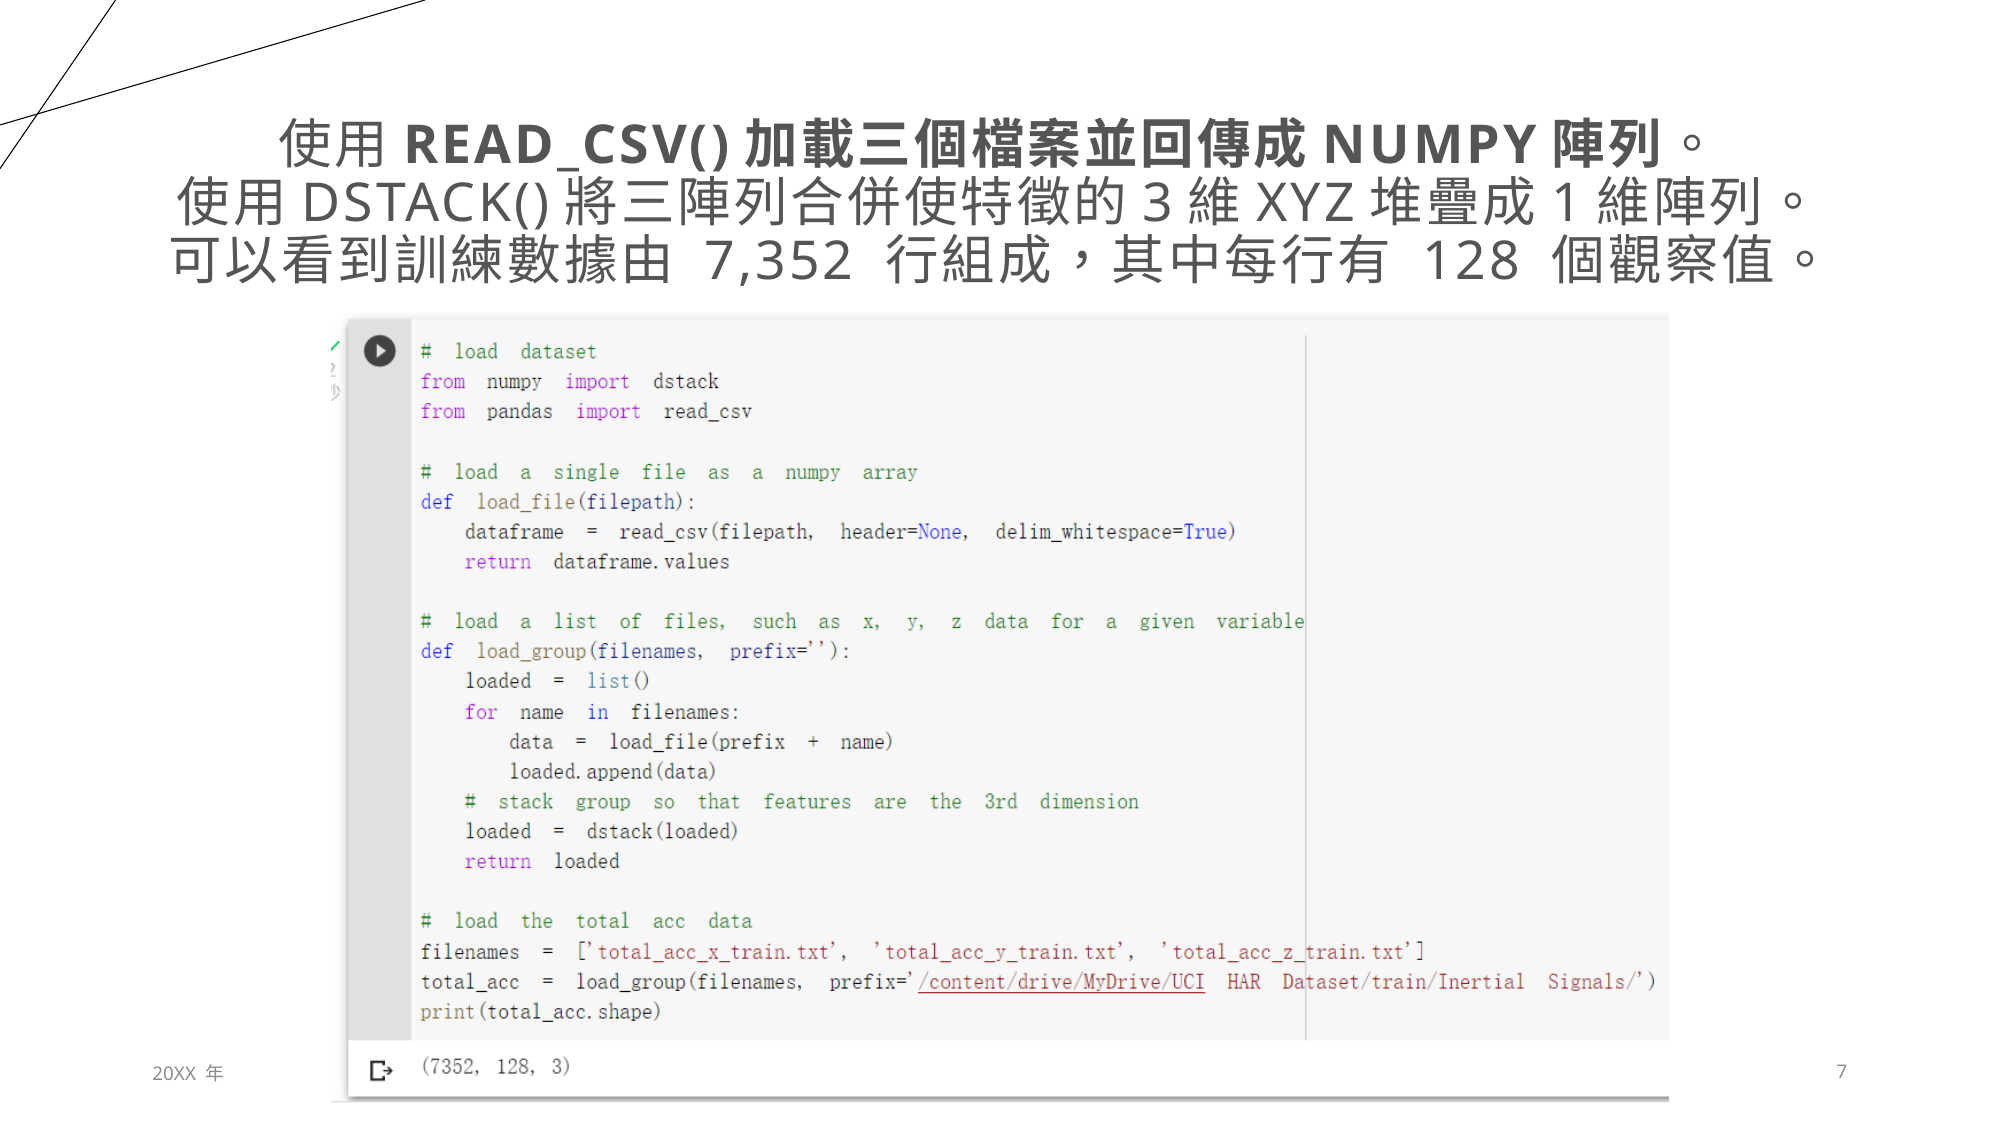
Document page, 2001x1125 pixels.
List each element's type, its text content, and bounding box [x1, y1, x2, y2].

slide_number 7 [1669, 1042, 1863, 1103]
slide_number 20XX 年 [137, 1042, 331, 1103]
picture [331, 312, 1669, 1103]
title 使用read_csv()加載三個檔案並回傳成Numpy陣列。 使用dstack()將三陣列合併使特徵的3維xyz堆疊成1維陣列。 可以看到訓練數據由 7,352 行組成，其中每行有 128 個觀察值。 [137, 95, 1863, 313]
